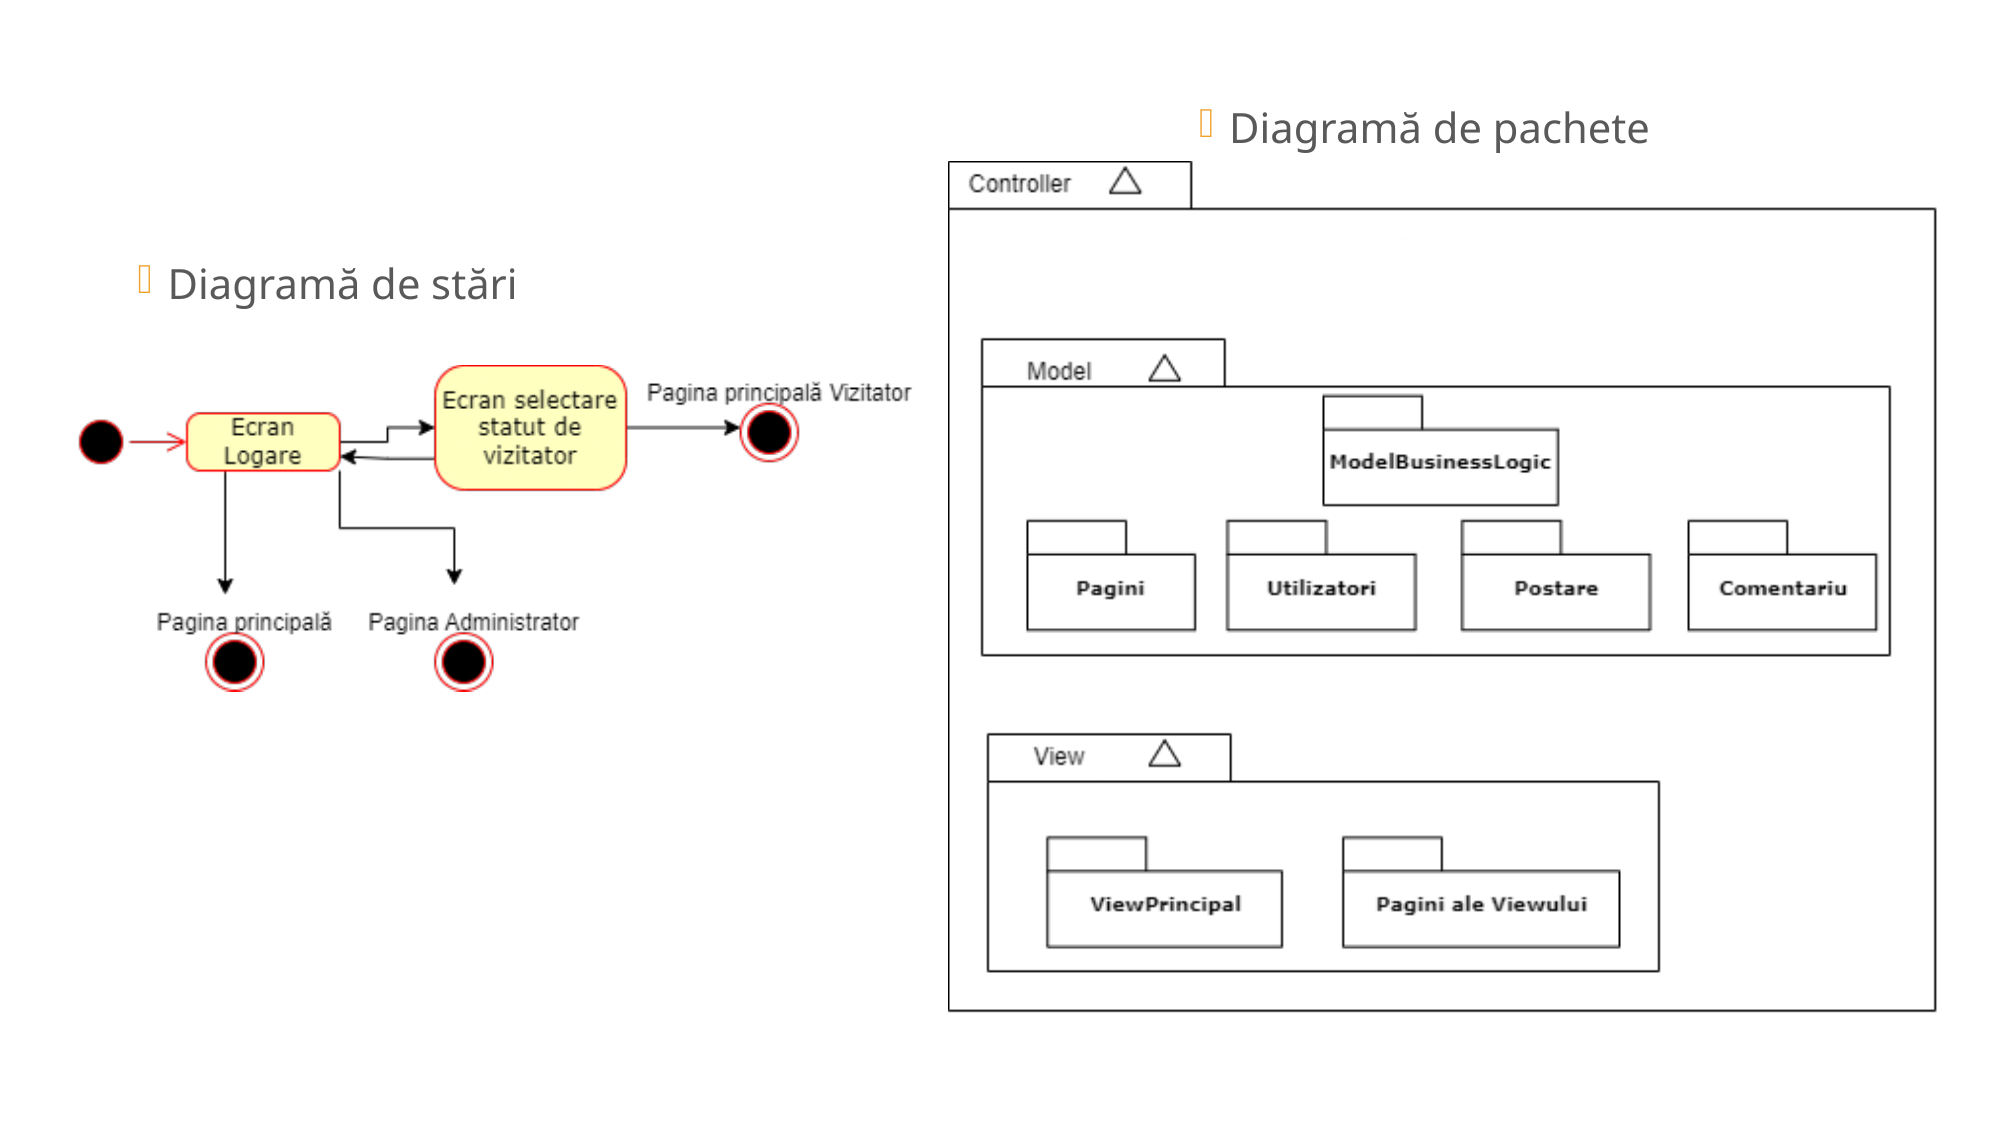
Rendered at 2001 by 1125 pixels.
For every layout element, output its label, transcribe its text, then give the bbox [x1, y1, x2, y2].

text_box Diagramă de pachete [1184, 100, 2000, 161]
picture [72, 365, 933, 692]
text_box Diagramă de stări [122, 255, 947, 349]
picture [947, 161, 2000, 1032]
